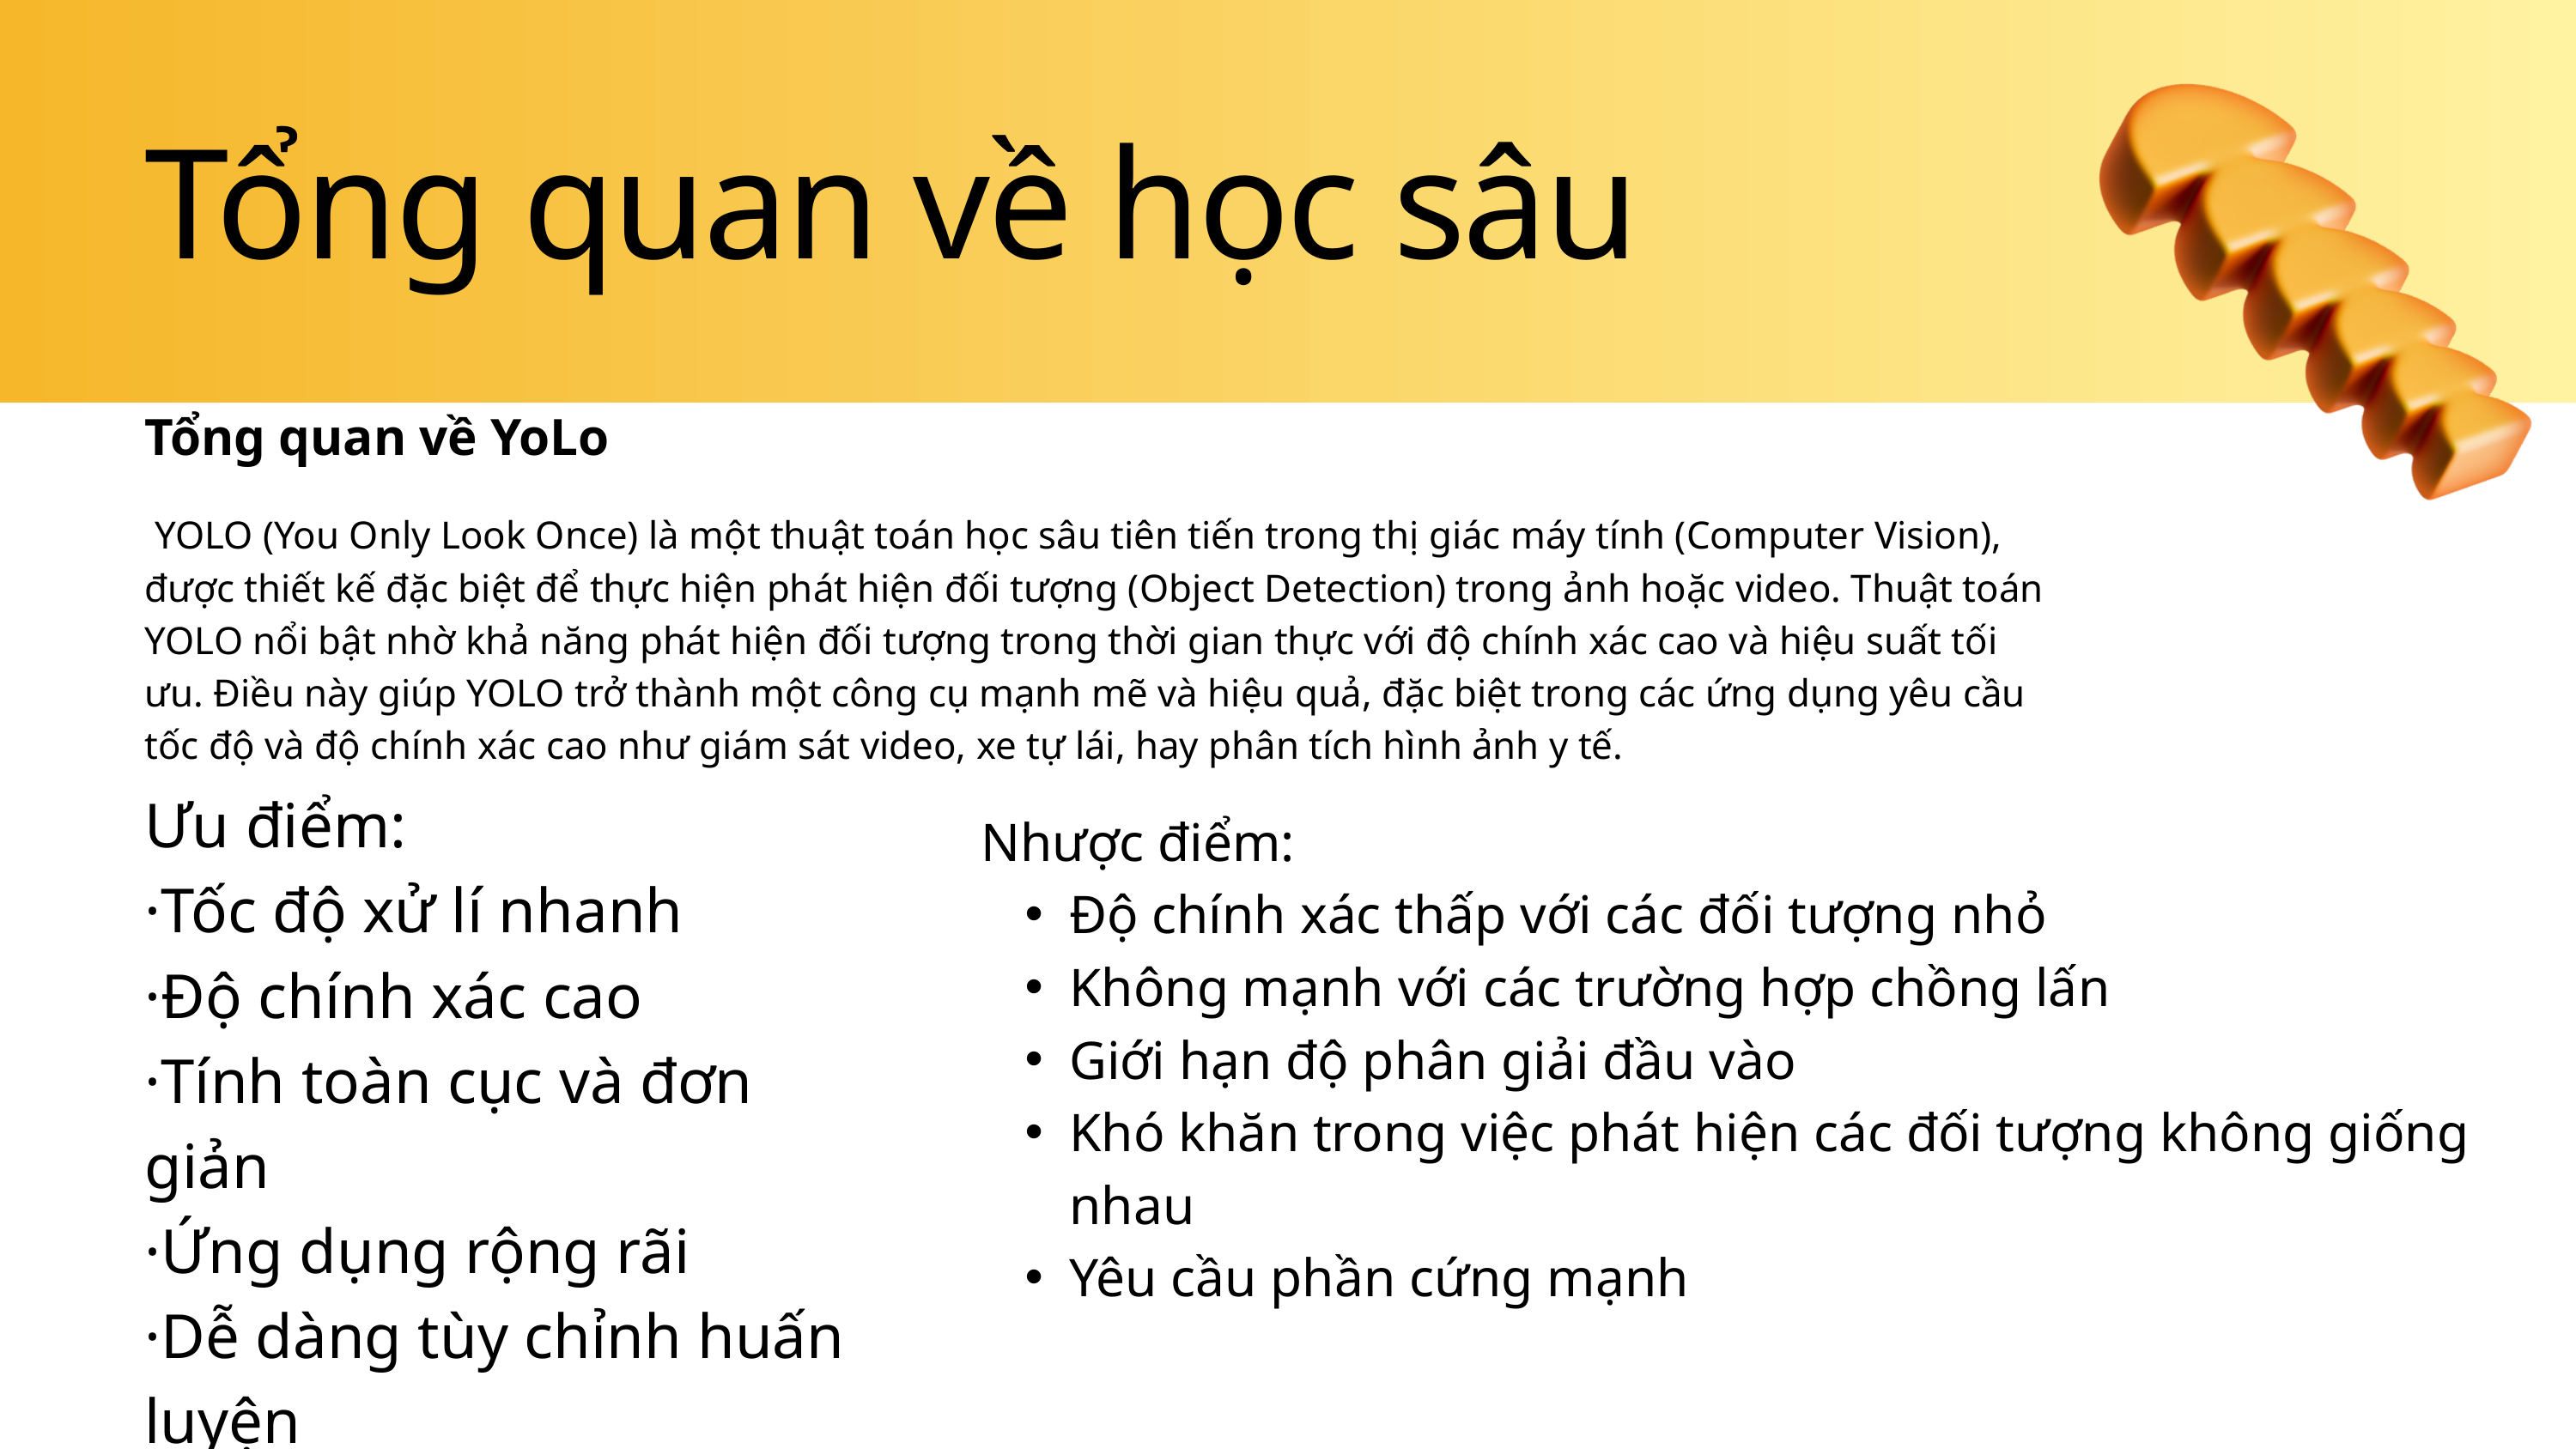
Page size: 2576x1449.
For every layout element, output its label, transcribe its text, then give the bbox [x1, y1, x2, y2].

text_box Nhược điểm: Độ chính xác thấp với các đối tượng nhỏ Không mạnh với các trường hợp chồng lấn Giới hạn độ phân giải đầu vào Khó khăn trong việc phát hiện các đối tượng không giống nhau Yêu cầu phần cứng mạnh [981, 798, 2533, 1380]
text_box [2099, 412, 2533, 500]
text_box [0, 0, 2576, 403]
text_box Ưu điểm: ·Tốc độ xử lí nhanh ·Độ chính xác cao ·Tính toàn cục và đơn giản ·Ứng dụng rộng rãi ·Dễ dàng tùy chỉnh huấn luyện [144, 792, 887, 1449]
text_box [144, 402, 2056, 785]
